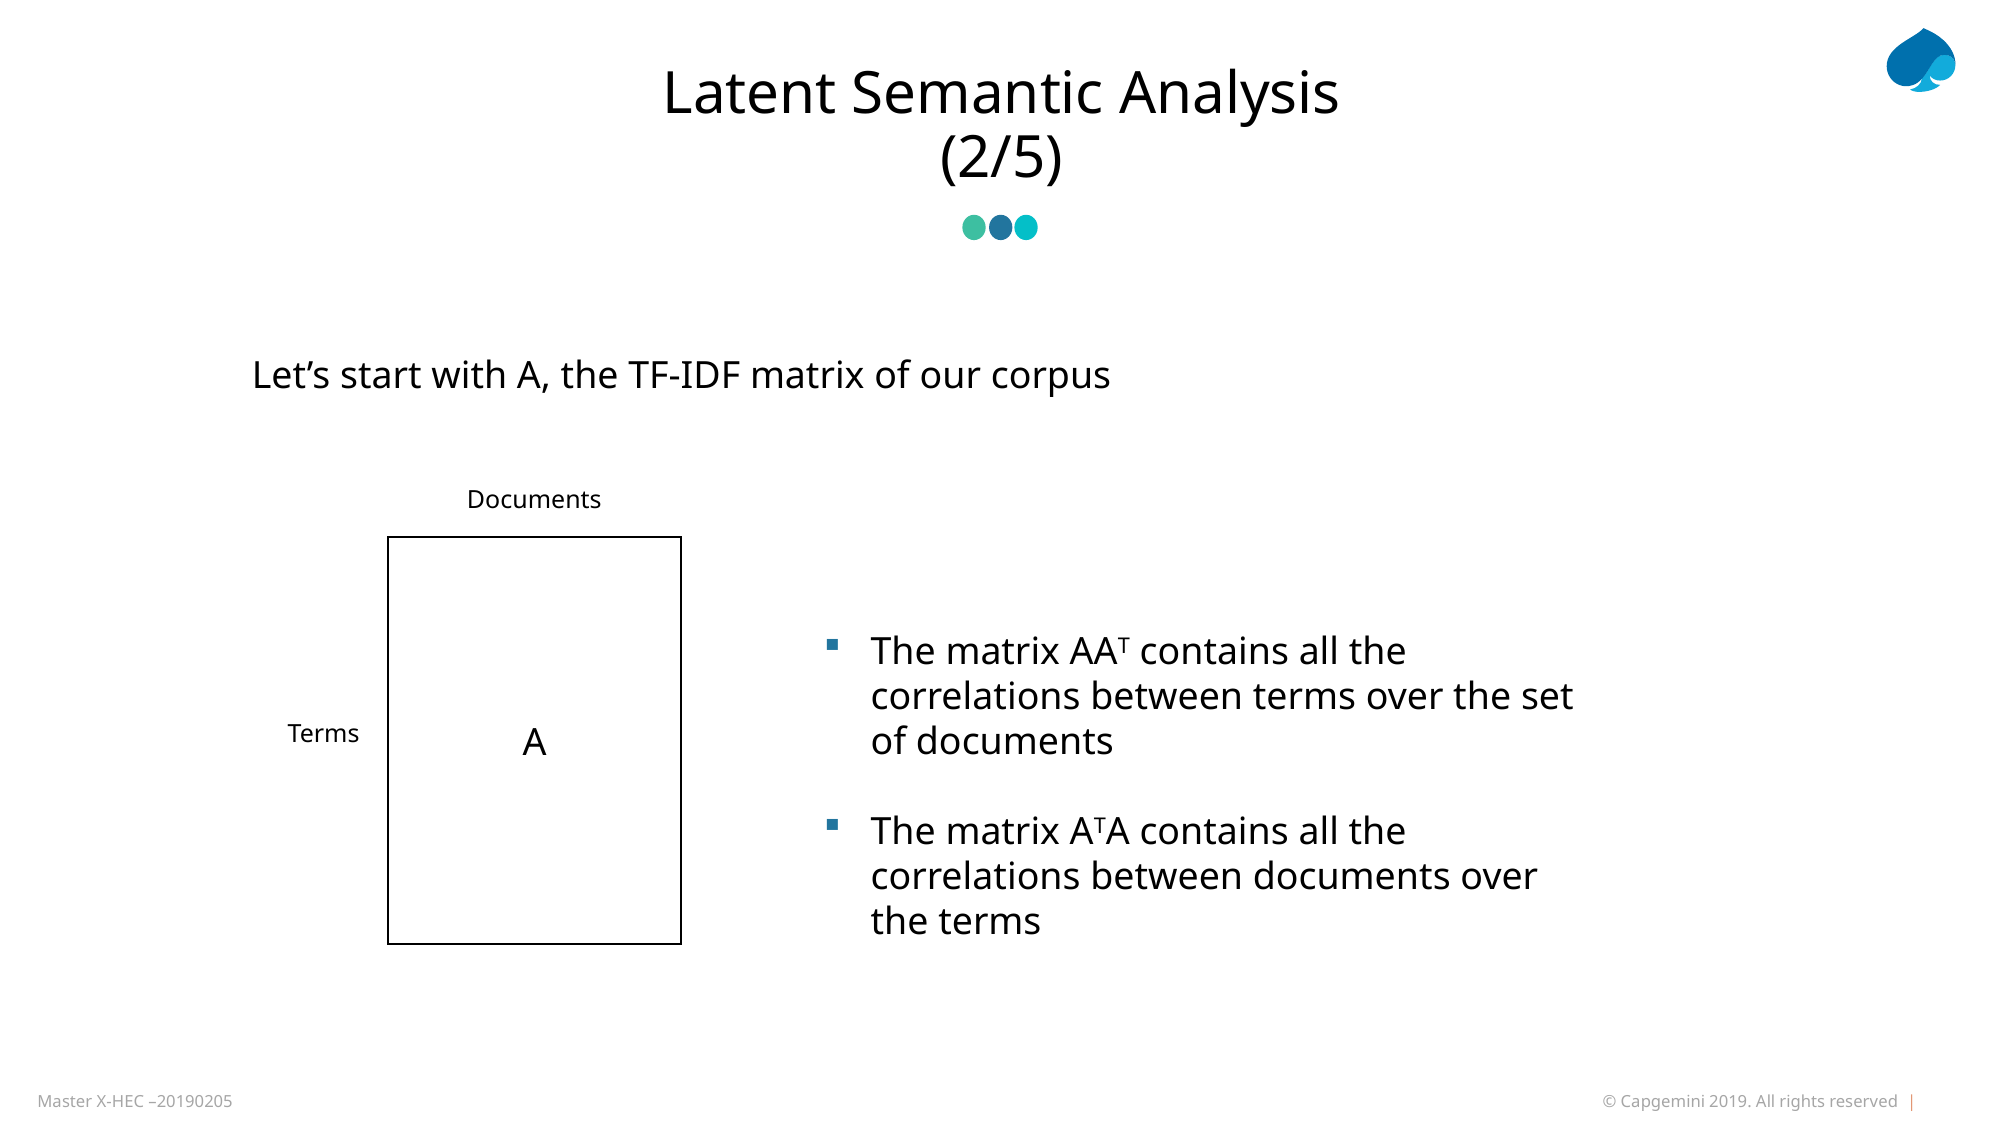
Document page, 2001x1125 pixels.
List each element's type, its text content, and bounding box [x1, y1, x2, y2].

title Latent Semantic Analysis (2/5) [66, 40, 1937, 213]
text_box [259, 475, 682, 945]
text_box Let’s start with A, the TF-IDF matrix of our corpus [237, 343, 1127, 403]
text_box The matrix AAT contains all the correlations between terms over the set of documents The matrix ATA contains all the correlations between documents over the terms [809, 619, 1608, 950]
